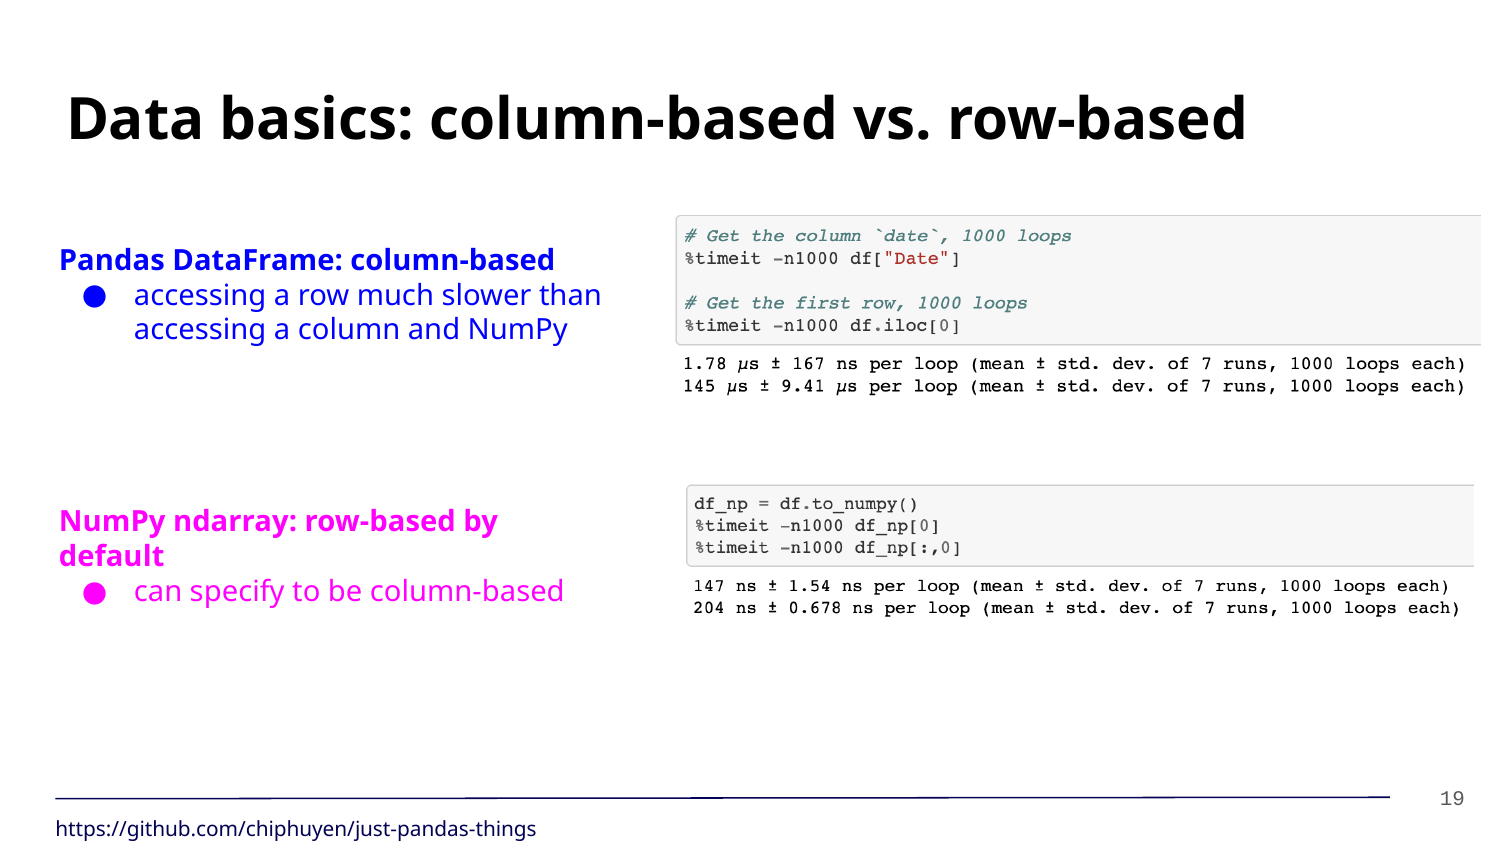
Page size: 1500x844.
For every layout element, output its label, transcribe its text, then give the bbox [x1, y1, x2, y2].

picture [677, 474, 1474, 627]
text_box https://github.com/chiphuyen/just-pandas-things [55, 807, 860, 844]
picture [670, 207, 1481, 408]
title Data basics: column-based vs. row-based [51, 66, 1449, 161]
text_box NumPy ndarray: row-based by default can specify to be column-based [43, 487, 613, 623]
slide_number ‹#› [1389, 764, 1480, 830]
text_box Pandas DataFrame: column-based accessing a row much slower than accessing a column and NumPy [43, 225, 665, 361]
